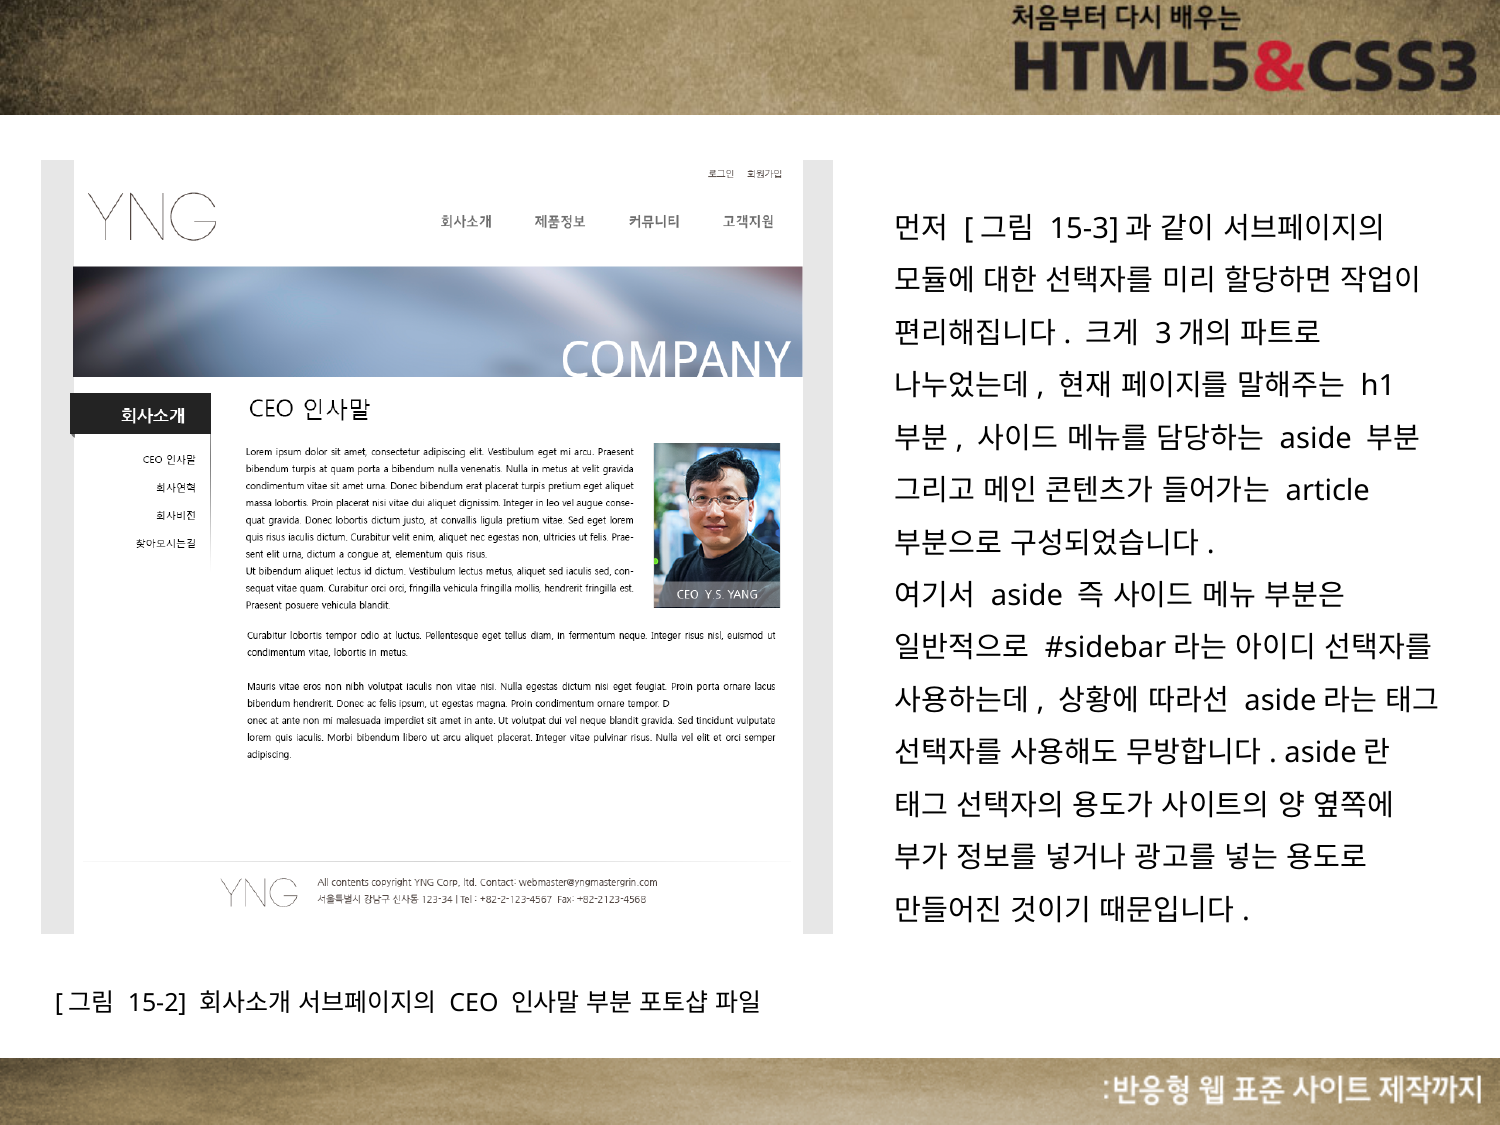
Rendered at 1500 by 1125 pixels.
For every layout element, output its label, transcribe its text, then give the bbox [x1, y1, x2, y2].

text_box [그림 15-2] 회사소개 서브페이지의 CEO 인사말 부분 포토샵 파일 [40, 979, 926, 1025]
picture [0, 0, 1500, 115]
text_box 먼저 [그림 15-3]과 같이 서브페이지의 모듈에 대한 선택자를 미리 할당하면 작업이 편리해집니다. 크게 3개의 파트로 나누었는데, 현재 페이지를 말해주는 h1 부분, 사이드 메뉴를 담당하는 aside 부분 그리고 메인 콘텐츠가 들어가는 article 부분으로 구성되었습니다. 여기서 aside 즉 사이드 메뉴 부분은 일반적으로 #sidebar라는 아이디 선택자를 사용하는데, 상황에 따라선 aside라는 태그 선택자를 사용해도 무방합니다. aside란 태그 선택자의 용도가 사이트의 양 옆쪽에 부가 정보를 넣거나 광고를 넣는 용도로 만들어진 것이기 때문입니다. [879, 184, 1459, 986]
picture [0, 1058, 1500, 1125]
picture [41, 160, 833, 934]
